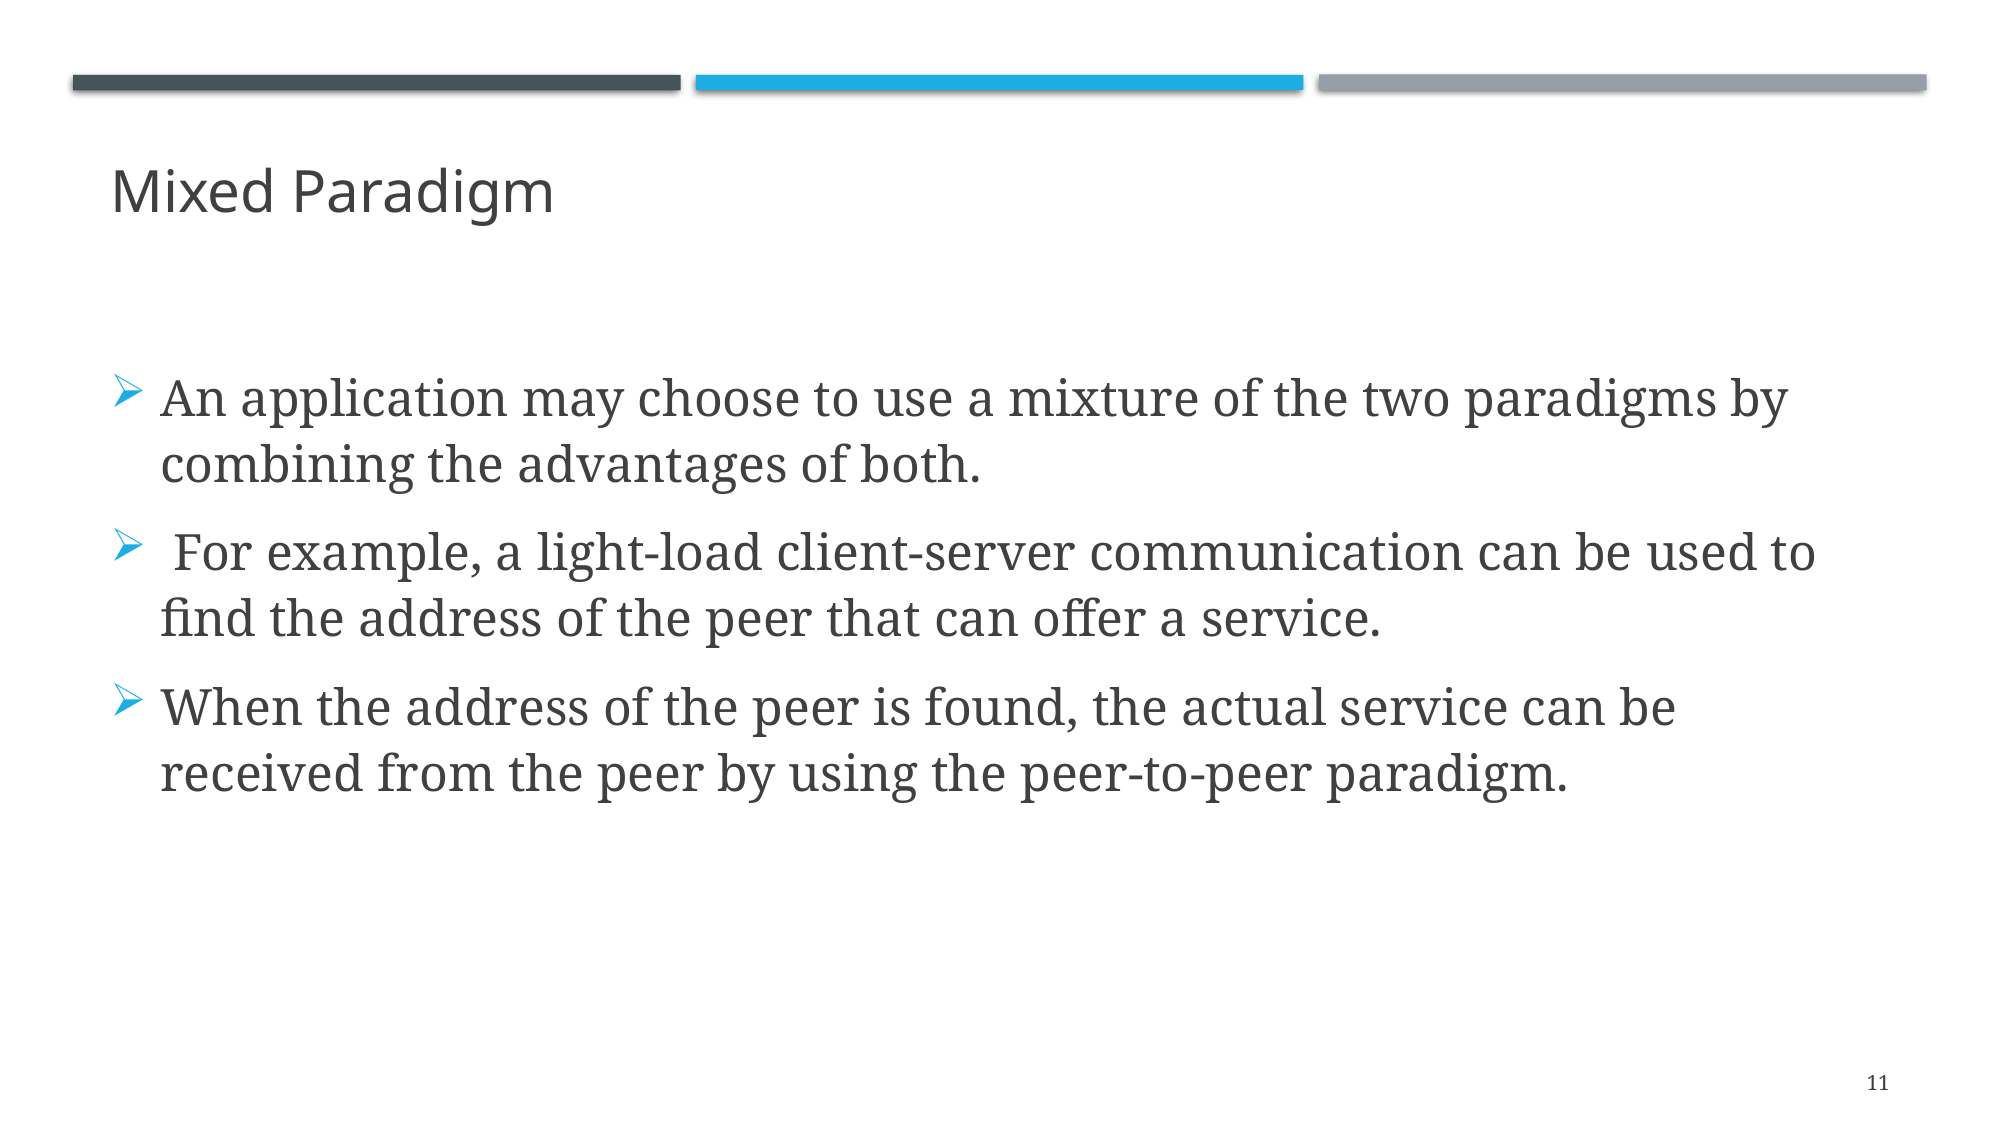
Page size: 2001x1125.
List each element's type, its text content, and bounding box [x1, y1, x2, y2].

list An application may choose to use a mixture of the two paradigms by combining the advantages of both. For example, a light-load client-server communication can be used to find the address of the peer that can offer a service. When the address of the peer is found, the actual service can be received from the peer by using the peer-to-peer paradigm. [95, 282, 1905, 879]
title Mixed Paradigm [95, 115, 1905, 232]
slide_number 11 [1732, 1053, 1905, 1114]
